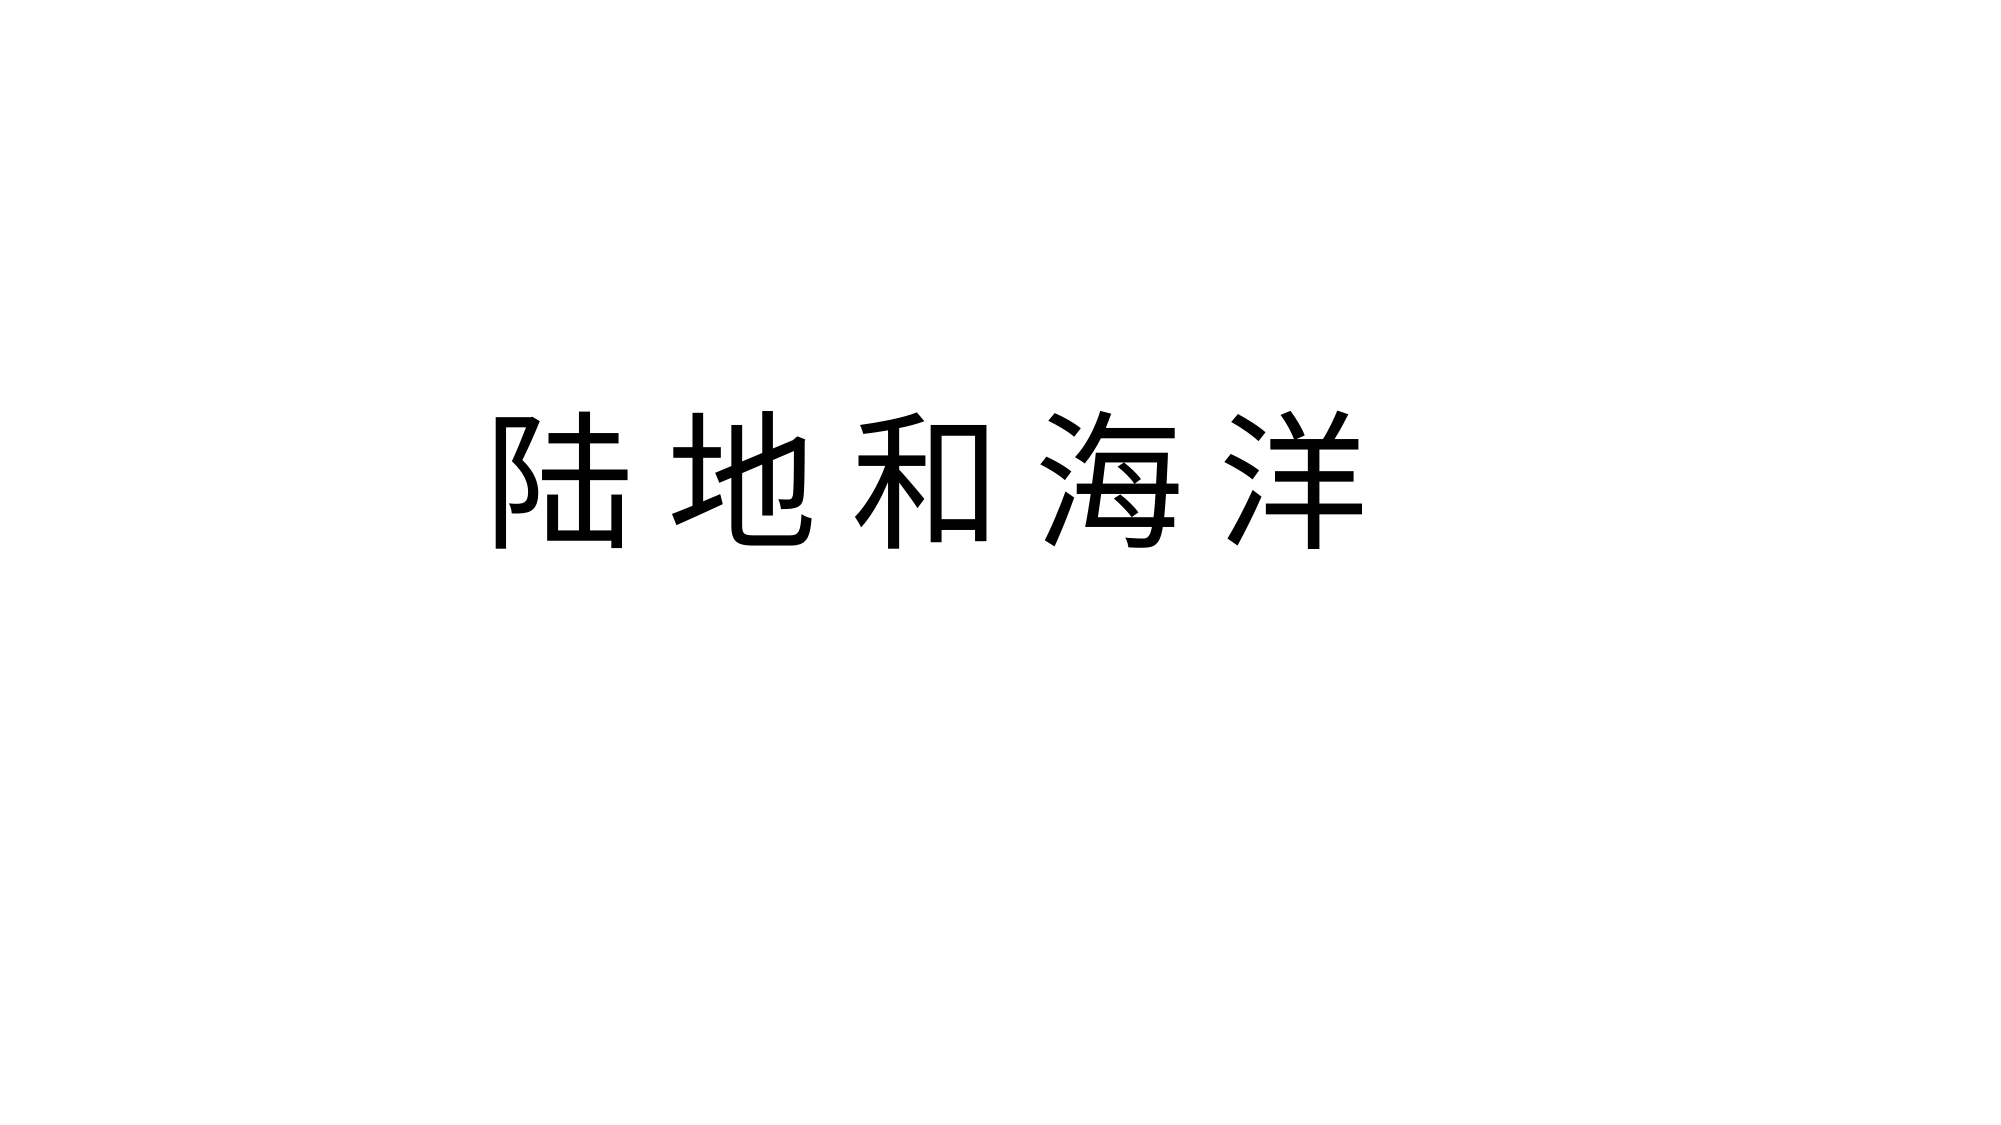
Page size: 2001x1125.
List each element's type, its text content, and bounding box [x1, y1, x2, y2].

text_box 陆 地 和 海 洋 [469, 379, 2000, 575]
